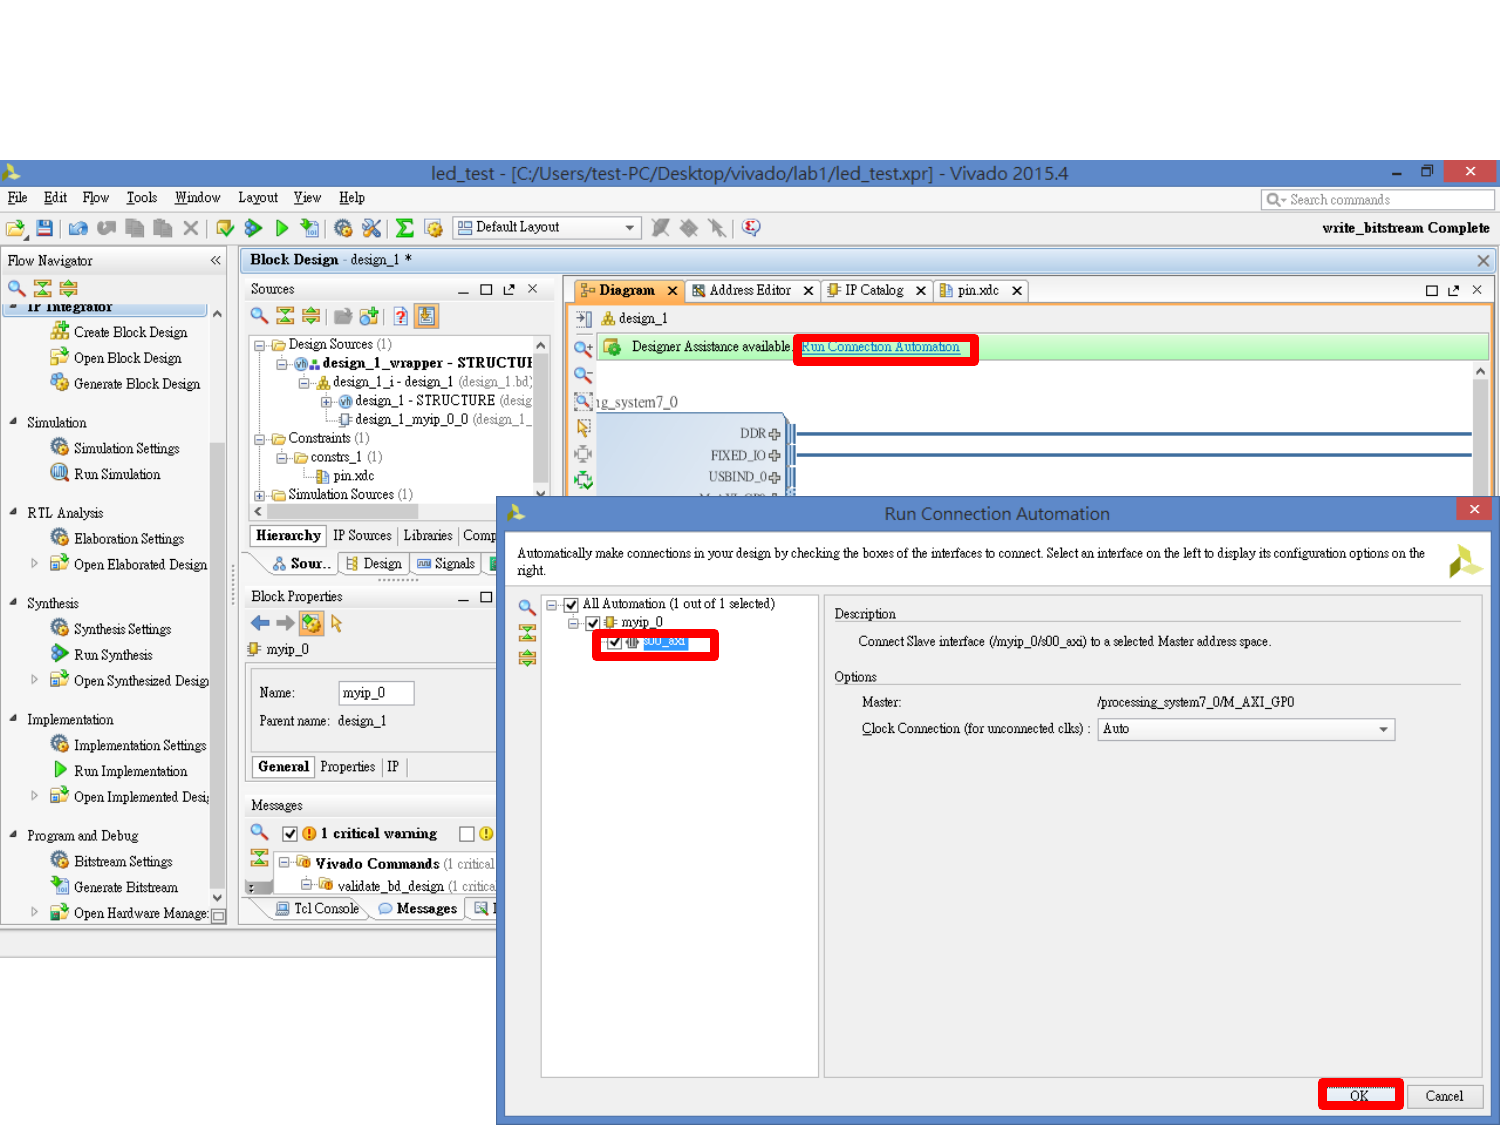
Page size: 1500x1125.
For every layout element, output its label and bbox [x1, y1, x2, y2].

list [0, 160, 1500, 958]
picture [496, 495, 1500, 1125]
